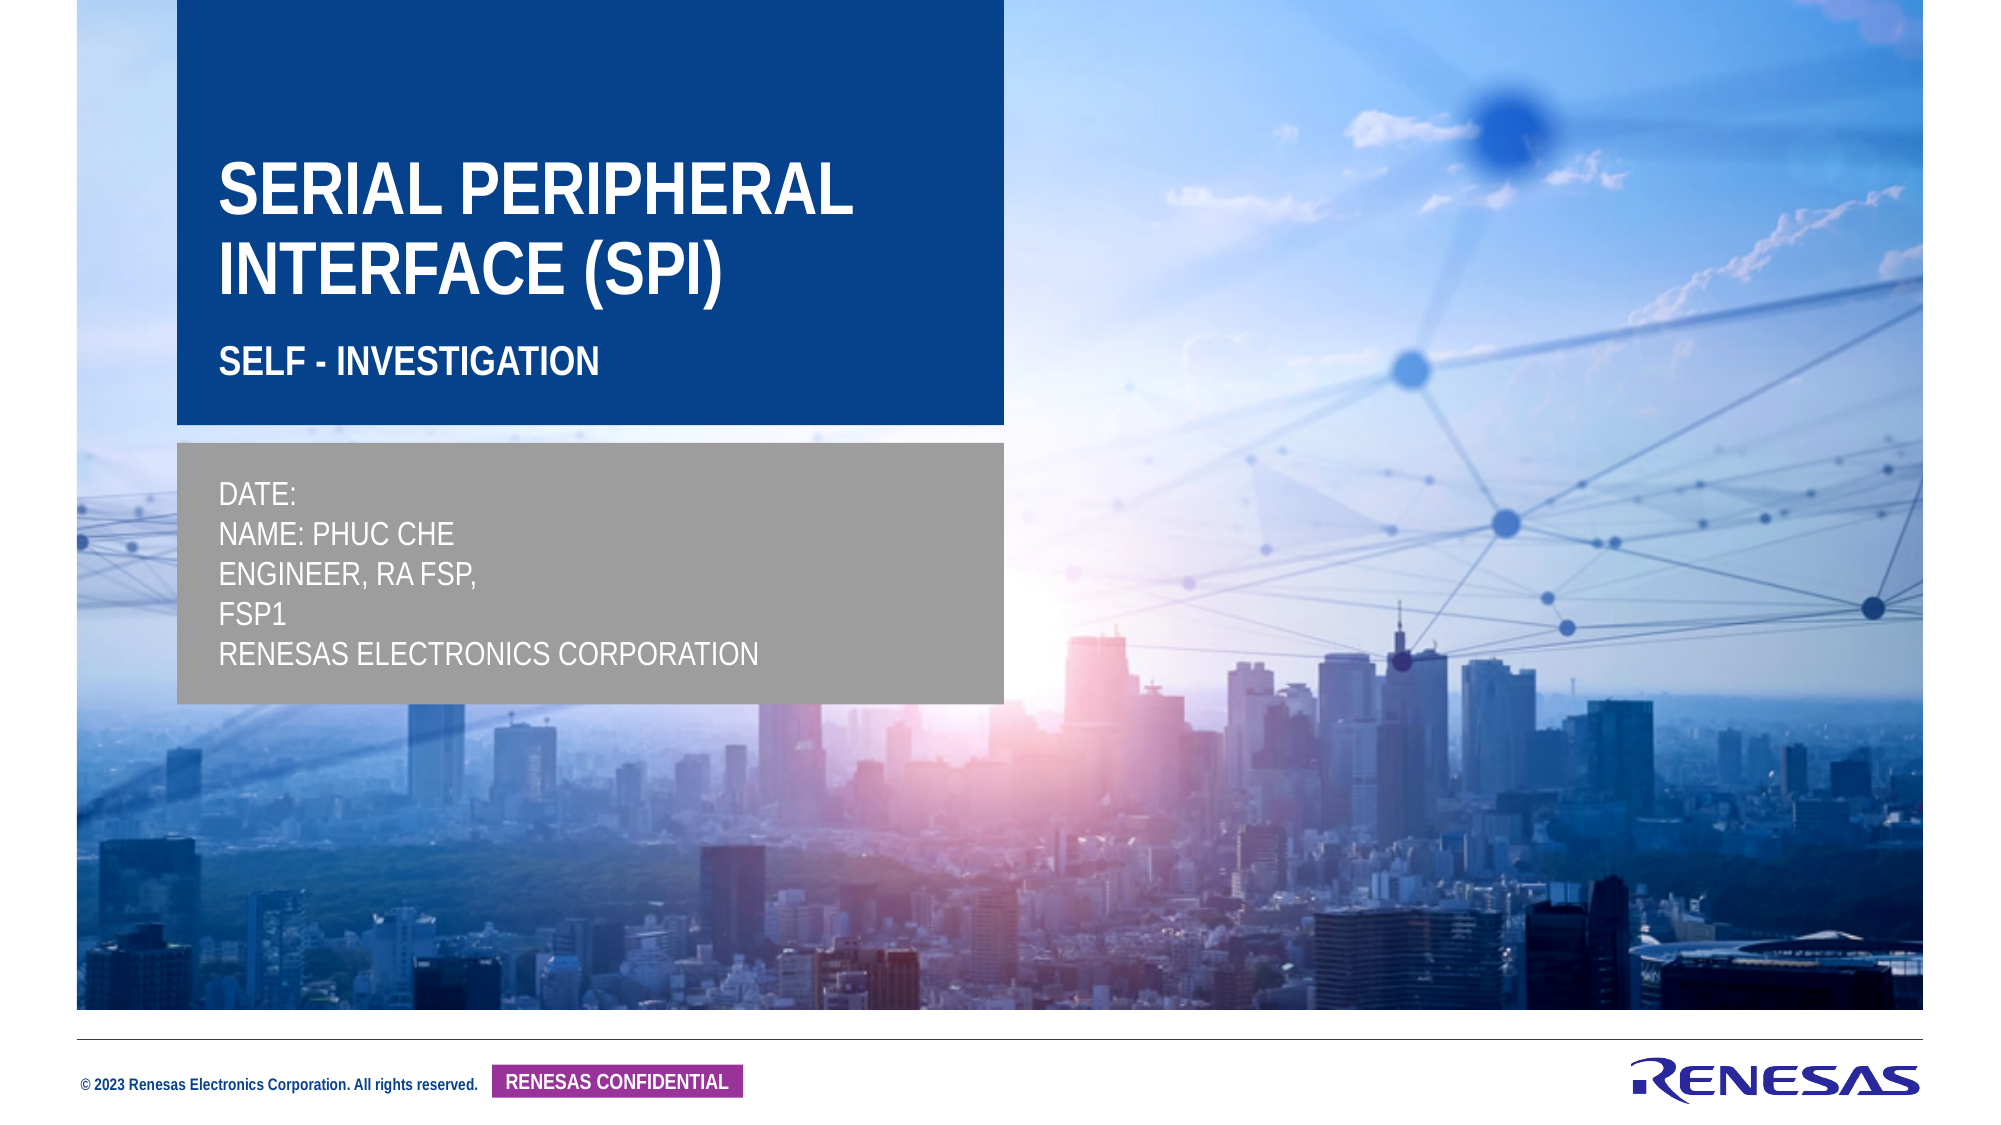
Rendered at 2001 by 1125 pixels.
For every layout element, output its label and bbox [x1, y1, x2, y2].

picture [76, 0, 1923, 1010]
picture [1628, 1055, 1923, 1106]
